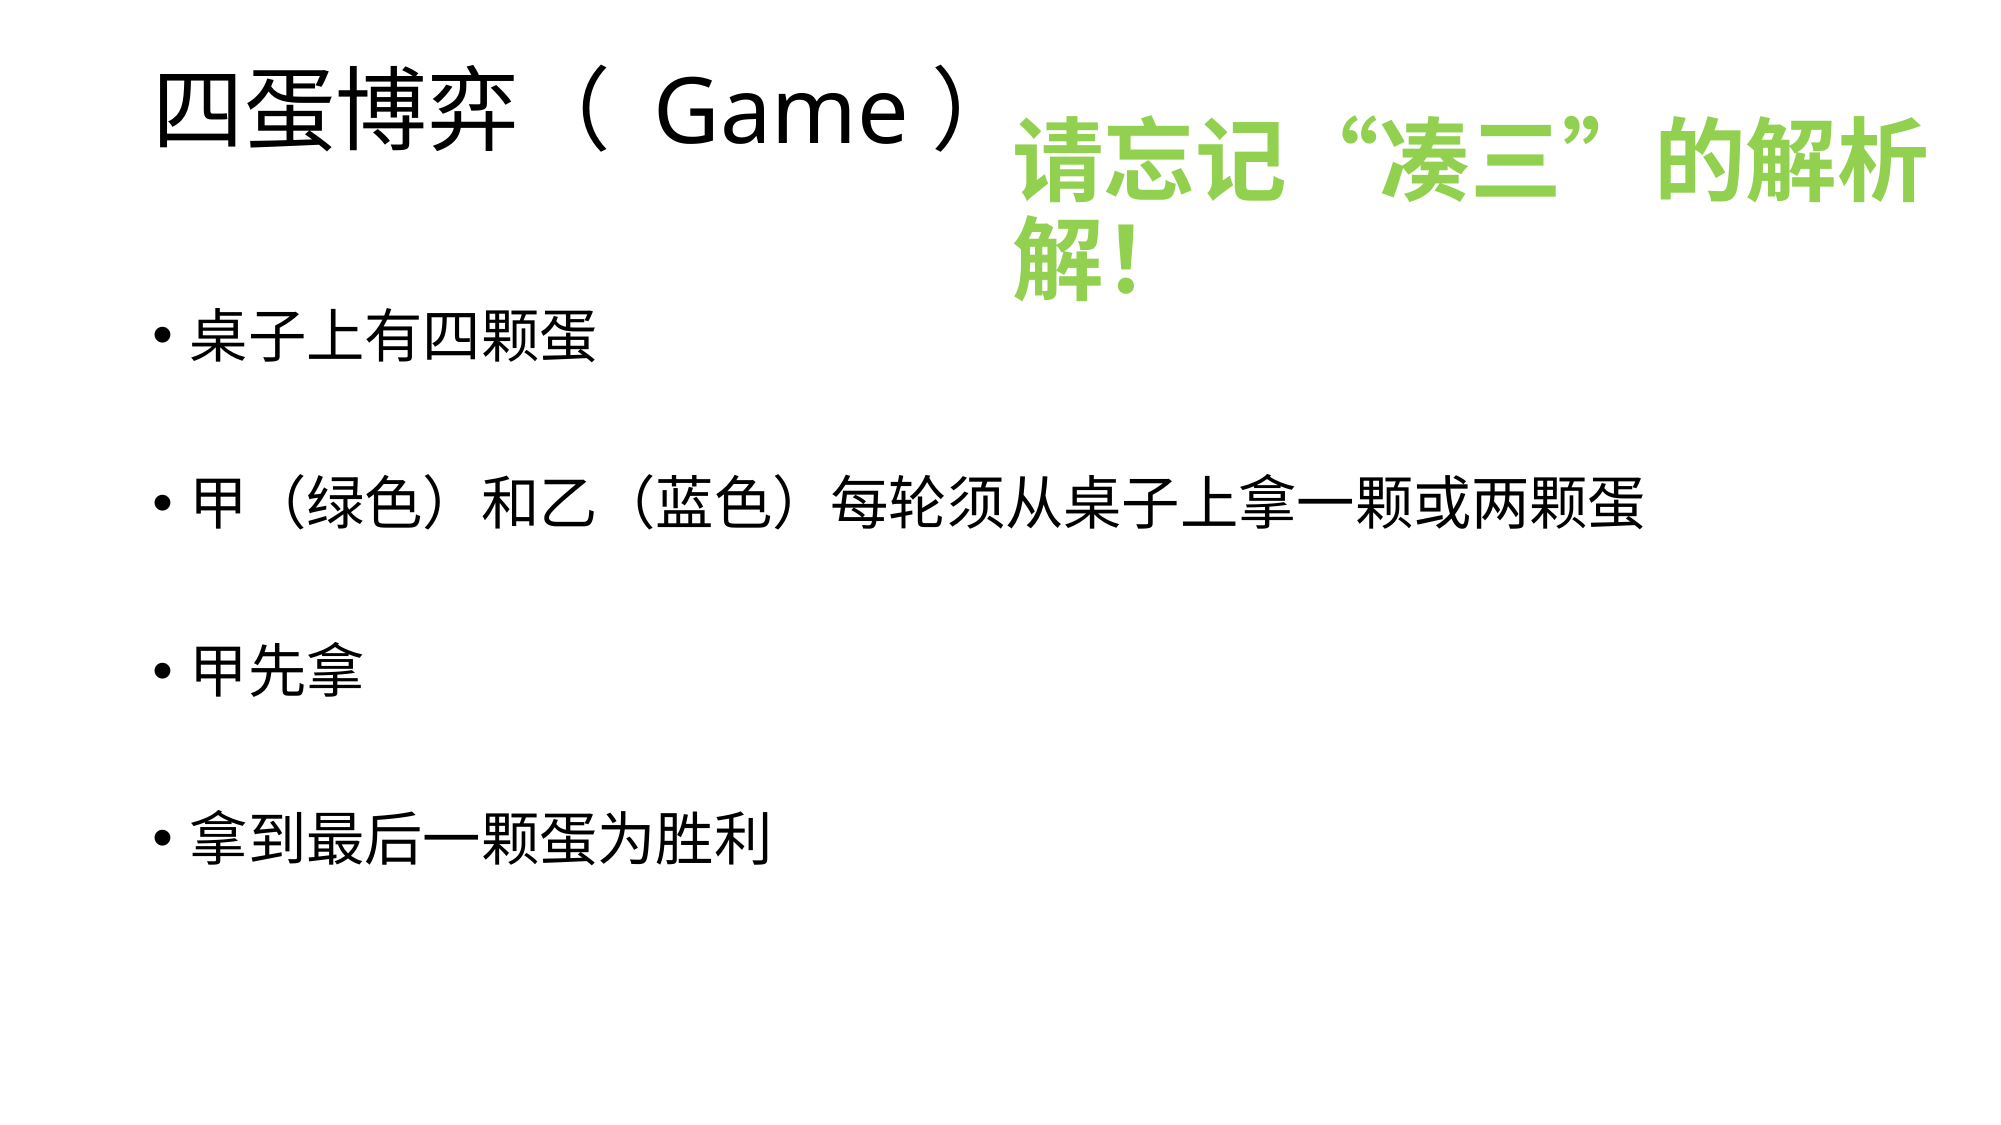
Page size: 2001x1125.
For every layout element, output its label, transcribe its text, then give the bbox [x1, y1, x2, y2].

text_box 请忘记“凑三”的解析解！ [997, 105, 2000, 324]
title 四蛋博弈（ Game） [137, 59, 1863, 278]
list 桌子上有四颗蛋 甲（绿色）和乙（蓝色）每轮须从桌子上拿一颗或两颗蛋 甲先拿 拿到最后一颗蛋为胜利 [137, 299, 1863, 1014]
